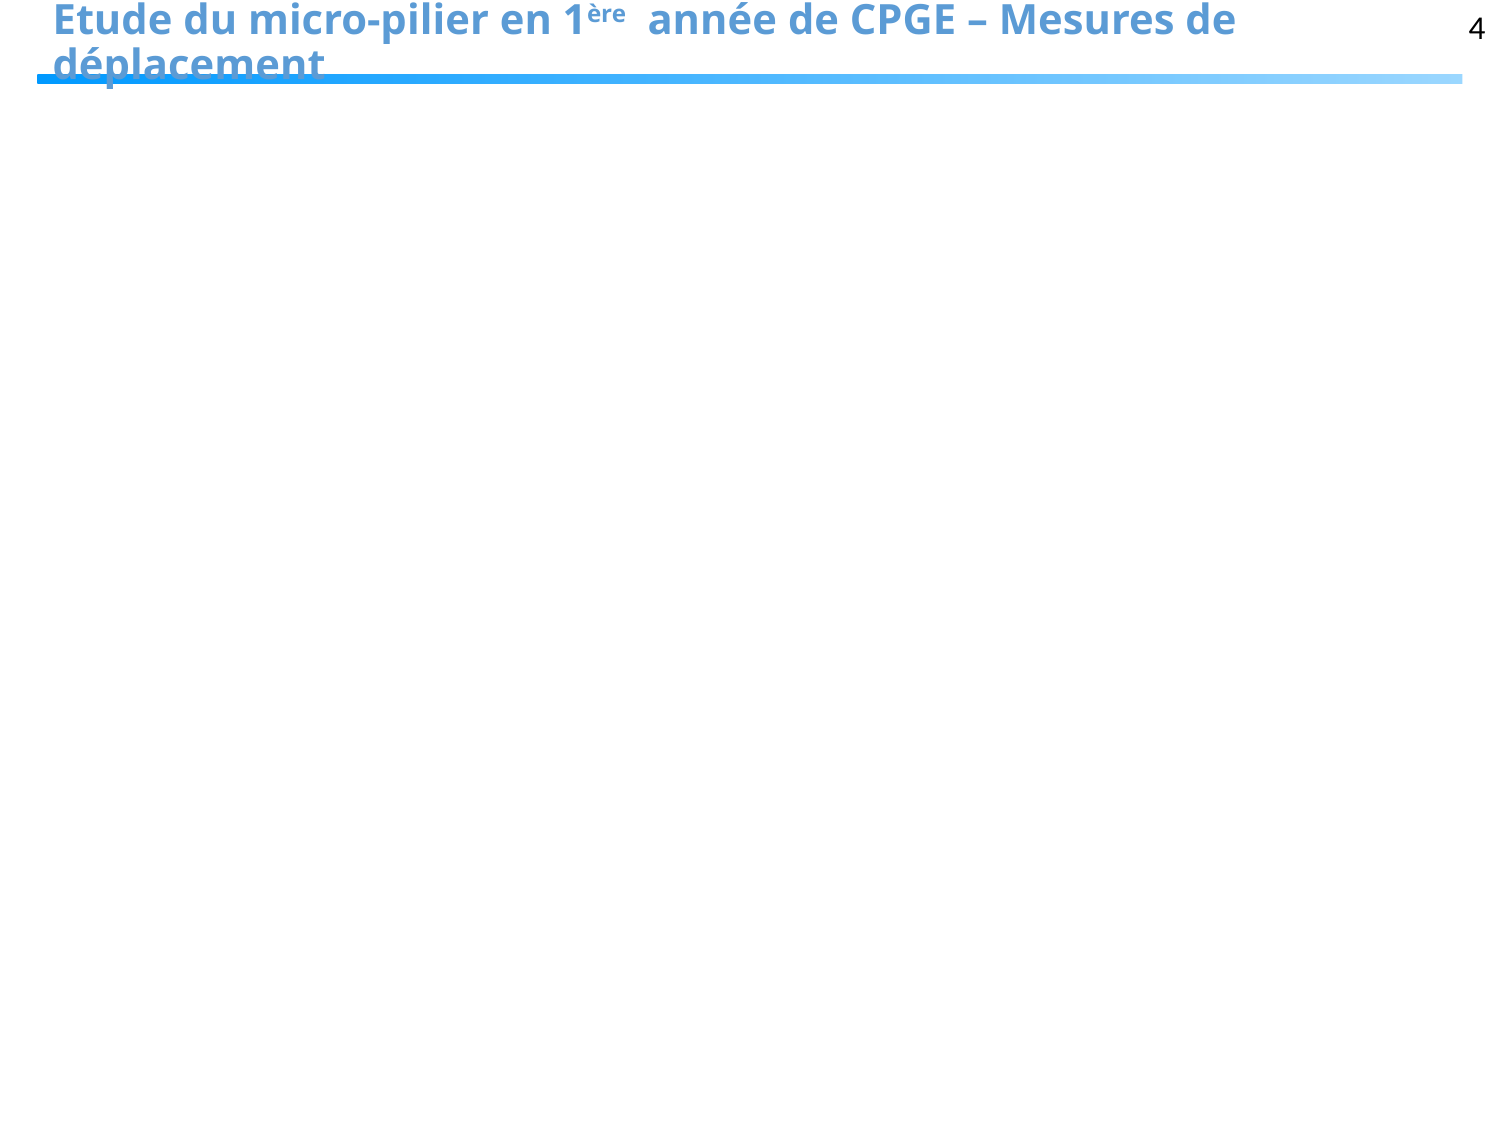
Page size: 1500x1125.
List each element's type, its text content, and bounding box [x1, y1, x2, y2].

text_box [37, 75, 1463, 84]
title Etude du micro-pilier en 1ère année de CPGE – Mesures de déplacement [37, 12, 1463, 75]
text_box 4 [1387, 0, 1500, 54]
